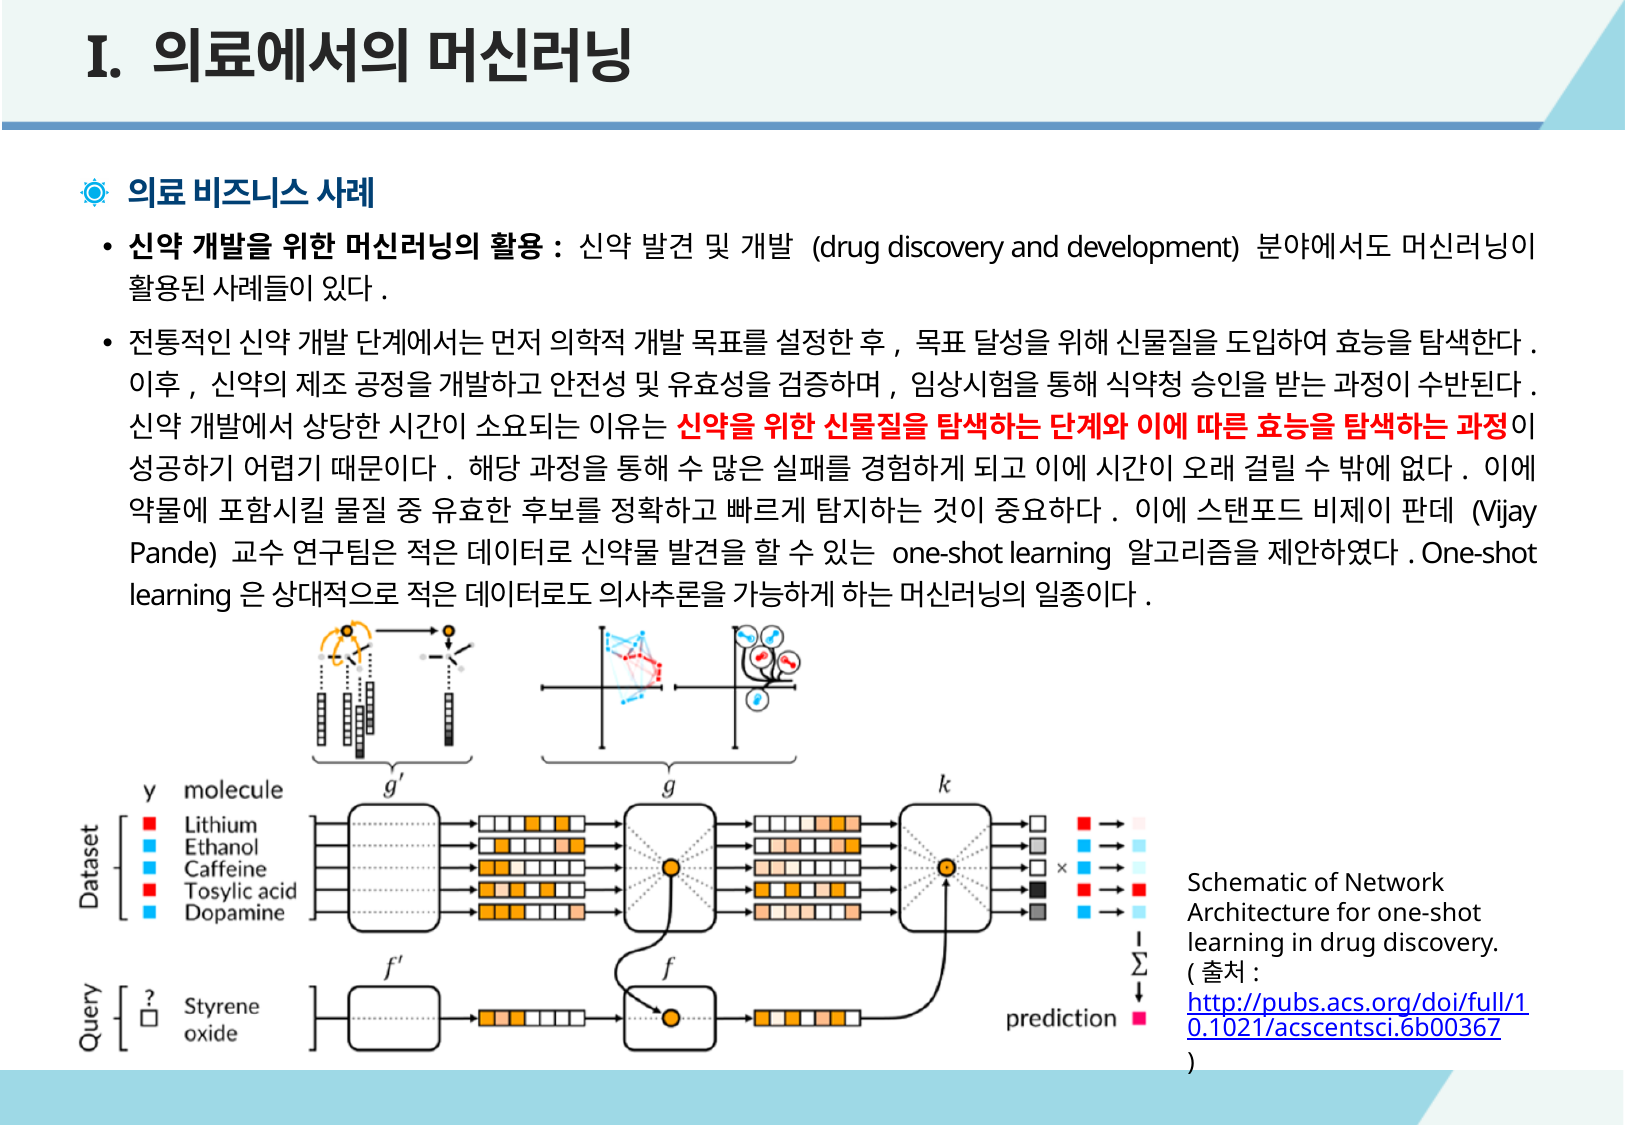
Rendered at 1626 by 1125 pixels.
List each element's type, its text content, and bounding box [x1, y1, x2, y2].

picture [0, 1070, 1625, 1125]
picture [96, 194, 109, 207]
picture [78, 614, 1152, 1059]
text_box Schematic of Network Architecture for one-shot learning in drug discovery. (출처: http://pubs.acs.org/doi/full/10.1021/acscentsci.6b00367) [1172, 859, 1558, 1058]
picture [80, 178, 93, 191]
picture [80, 194, 93, 207]
picture [2, 0, 1625, 130]
picture [96, 178, 109, 191]
text_box 신약 개발을 위한 머신러닝의 활용: 신약 발견 및 개발 (drug discovery and development) 분야에서도 머신러닝이 활용된 사례들이 있다. 전통적인 신약 개발 단계에서는 먼저 의학적 개발 목표를 설정한 후, 목표 달성을 위해 신물질을 도입하여 효능을 탐색한다. 이후, 신약의 제조 공정을 개발하고 안전성 및 유효성을 검증하며, 임상시험을 통해 식약청 승인을 받는 과정이 수반된다. 신약 개발에서 상당한 시간이 소요되는 이유는 신약을 위한 신물질을 탐색하는 단계와 이에 따른 효능을 탐색하는 과정이 성공하기 어렵기 때문이다. 해당 과정을 통해 수 많은 실패를 경험하게 되고 이에 시간이 오래 걸릴 수 밖에 없다. 이에 약물에 포함시킬 물질 중 유효한 후보를 정확하고 빠르게 탐지하는 것이 중요하다. 이에 스탠포드 비제이 판데 (Vijay Pande) 교수 연구팀은 적은 데이터로 신약물 발견을 할 수 있는 one-shot learning 알고리즘을 제안하였다. One-shot learning은 상대적으로 적은 데이터로도 의사추론을 가능하게 하는 머신러닝의 일종이다. [87, 213, 1551, 619]
text_box 의료 비즈니스 사례 [80, 172, 1072, 213]
text_box I. 의료에서의 머신러닝 [80, 7, 1356, 102]
